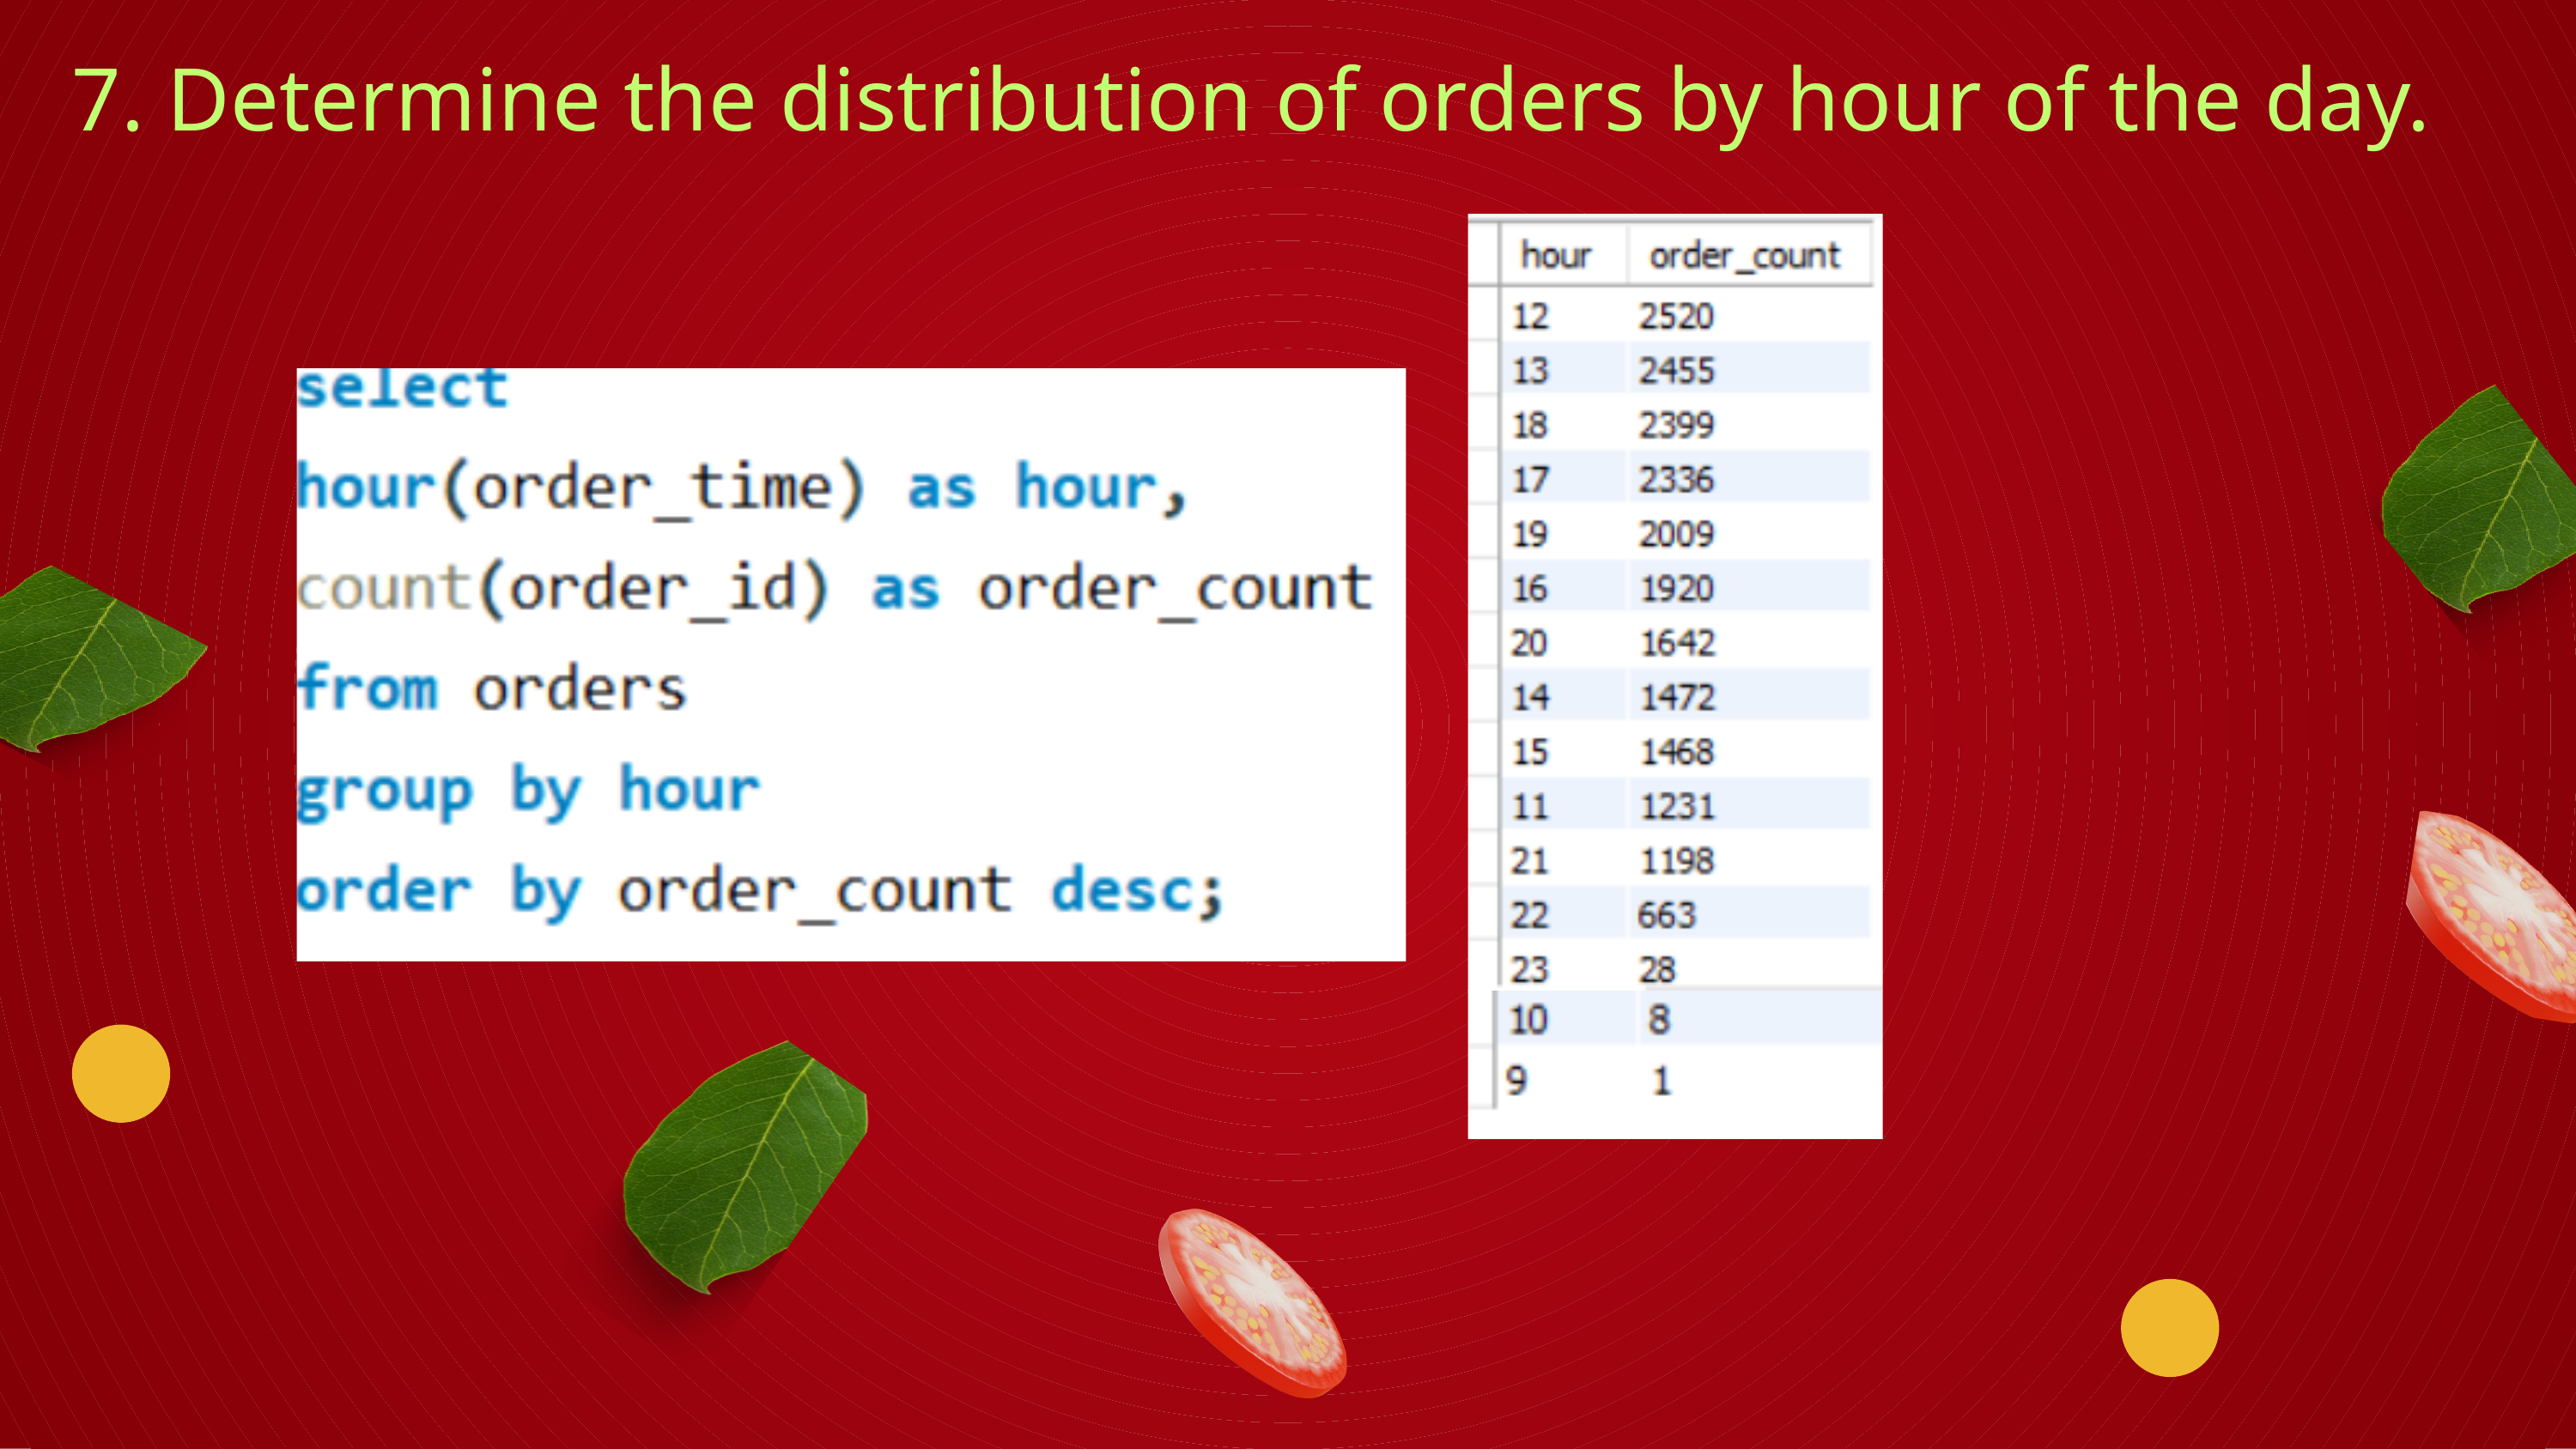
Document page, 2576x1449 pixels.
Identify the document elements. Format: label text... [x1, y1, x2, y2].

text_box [2120, 1278, 2220, 1378]
text_box [2391, 809, 2576, 1025]
text_box 7. Determine the distribution of orders by hour of the day. [71, 61, 2576, 149]
text_box [1158, 1209, 1347, 1398]
text_box [0, 538, 235, 822]
text_box [2306, 324, 2576, 694]
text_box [71, 1024, 171, 1124]
text_box [1467, 991, 1883, 1139]
text_box [296, 368, 1406, 961]
text_box [1467, 214, 1883, 991]
text_box [550, 1004, 884, 1378]
